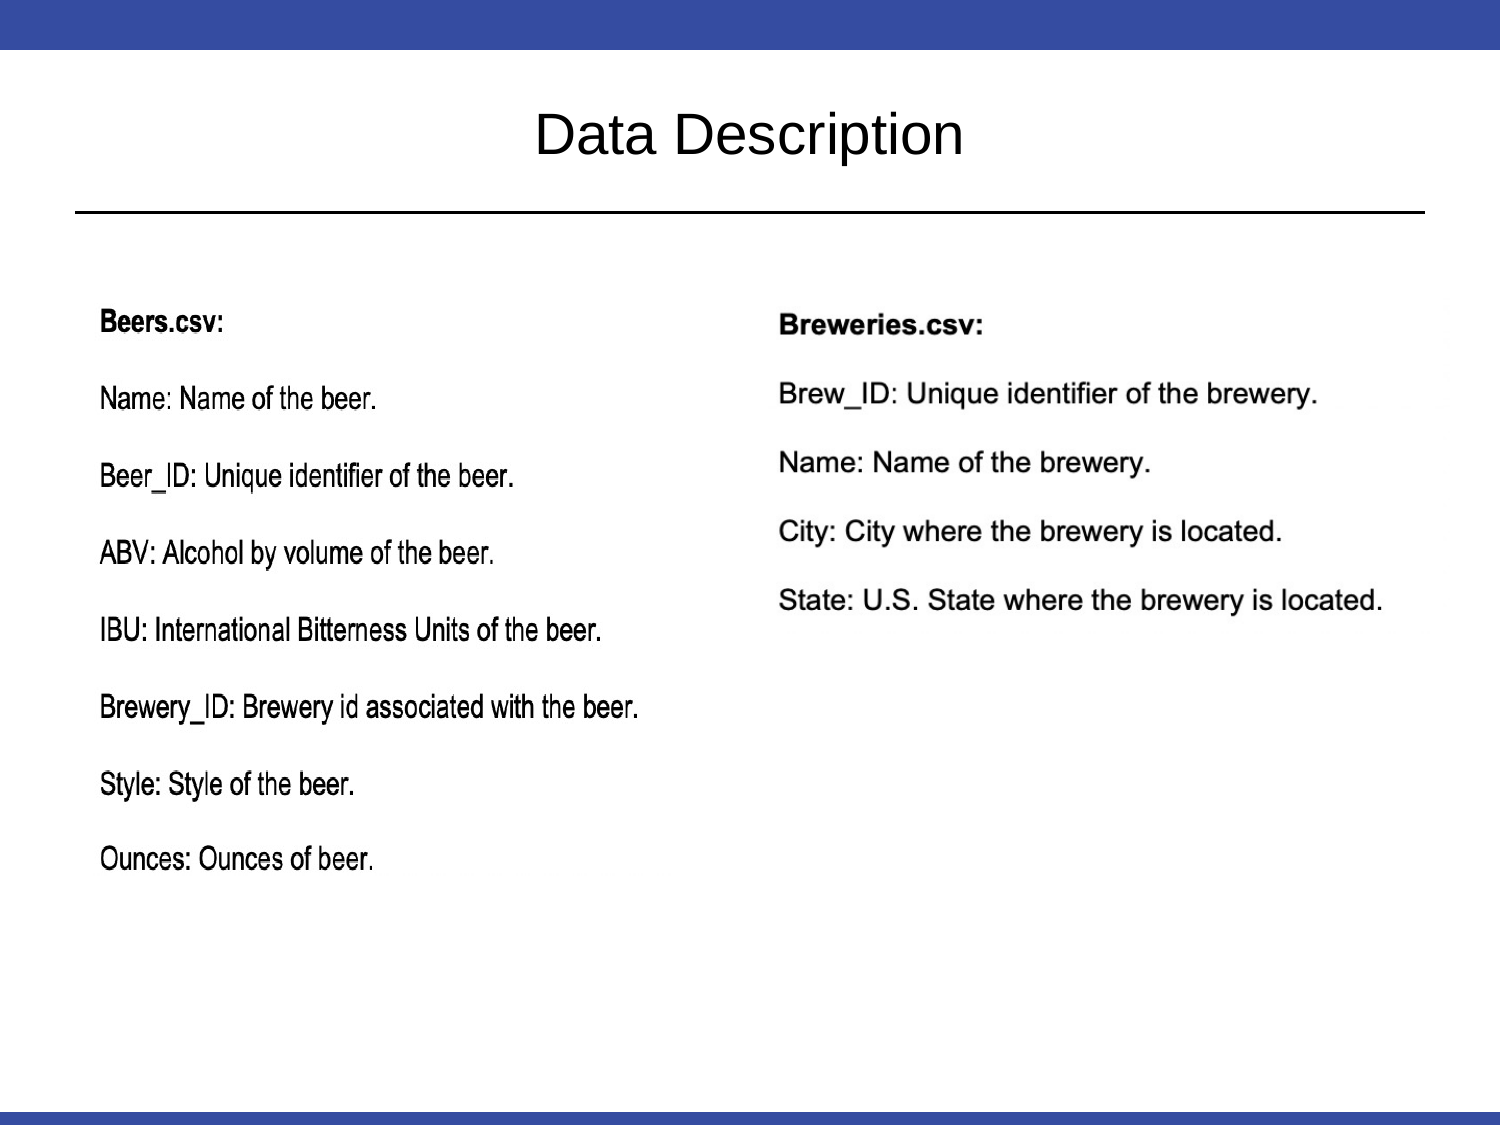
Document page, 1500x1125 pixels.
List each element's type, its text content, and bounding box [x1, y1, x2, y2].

title Data Description [75, 37, 1425, 225]
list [87, 285, 671, 876]
picture [767, 298, 1450, 635]
